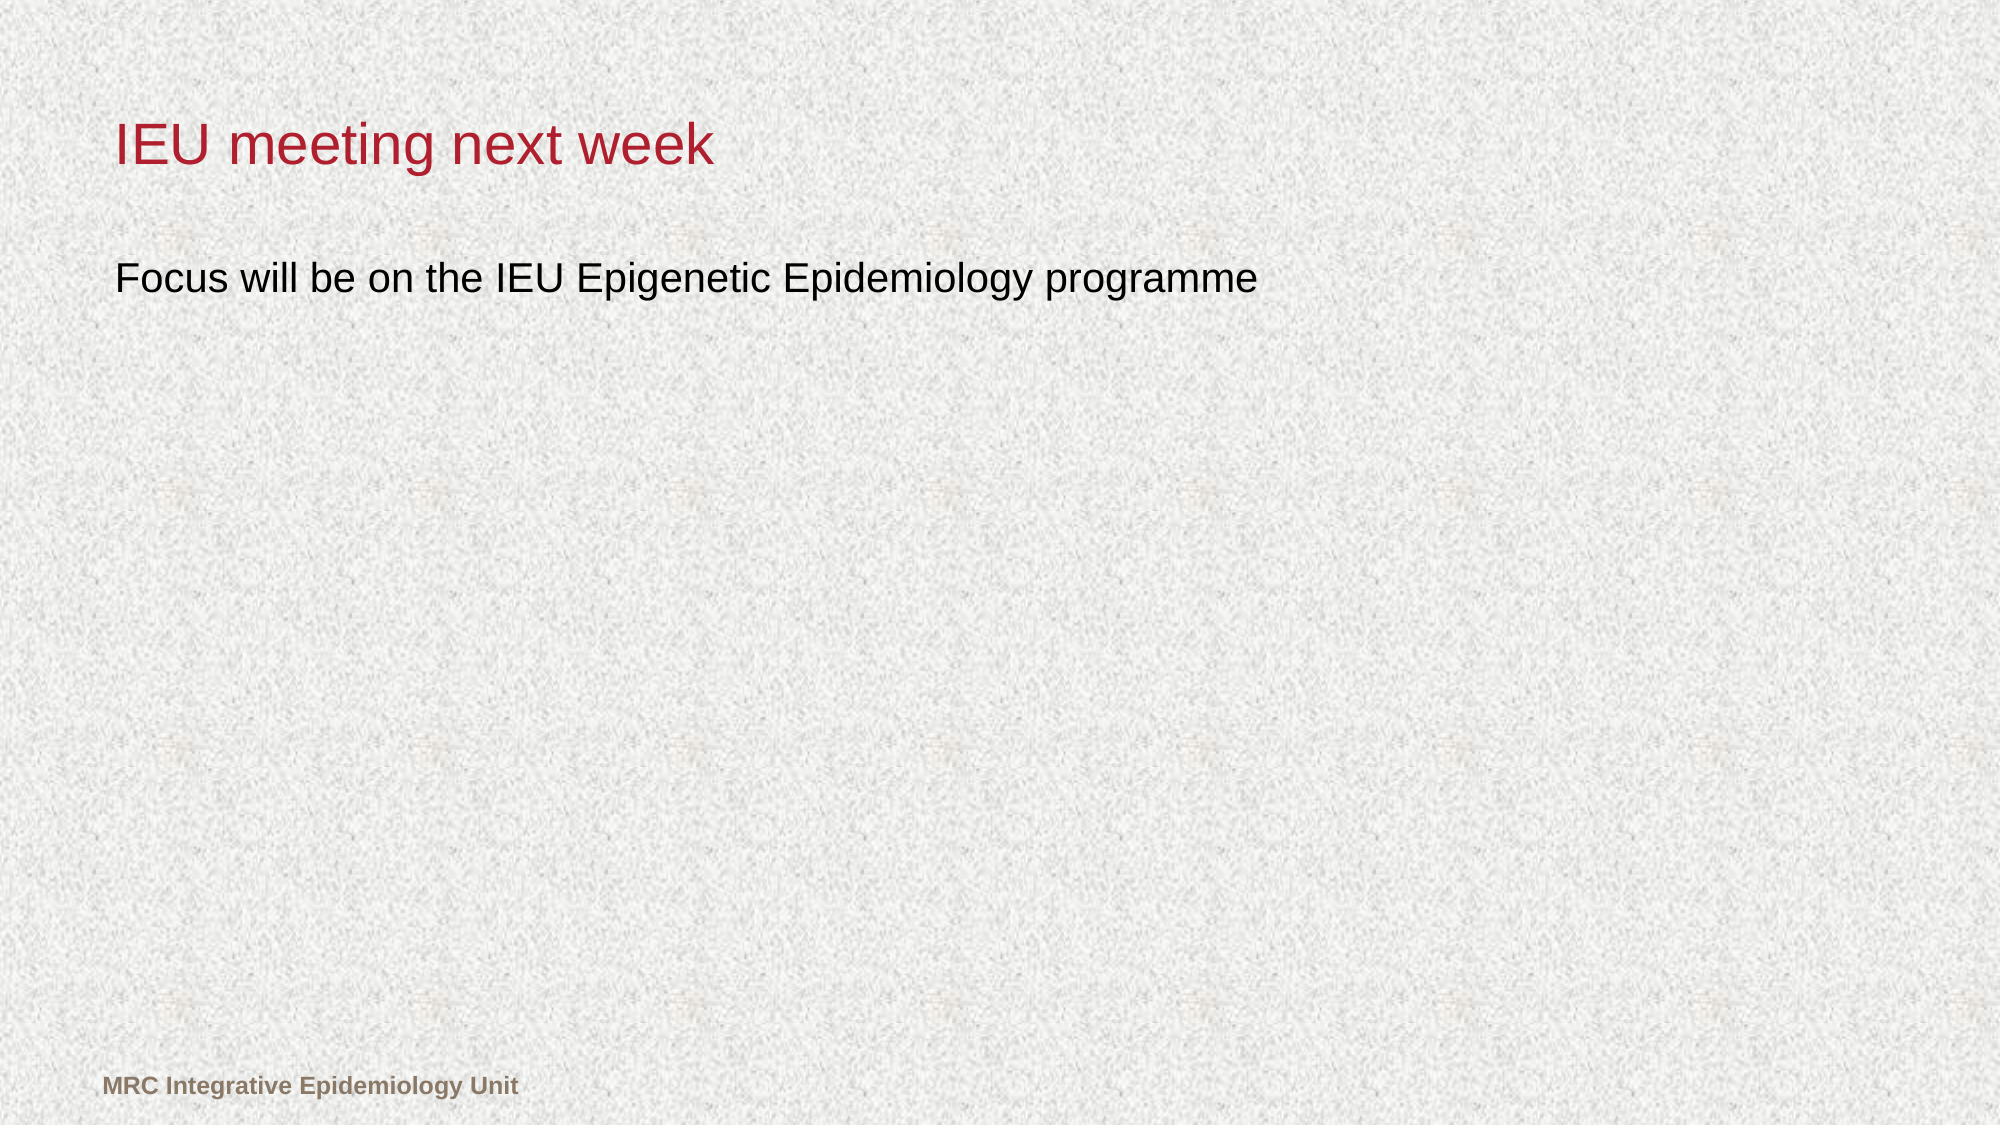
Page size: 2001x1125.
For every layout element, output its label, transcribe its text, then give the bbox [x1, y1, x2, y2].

title IEU meeting next week [99, 74, 1884, 209]
list Focus will be on the IEU Epigenetic Epidemiology programme [99, 243, 1884, 1062]
